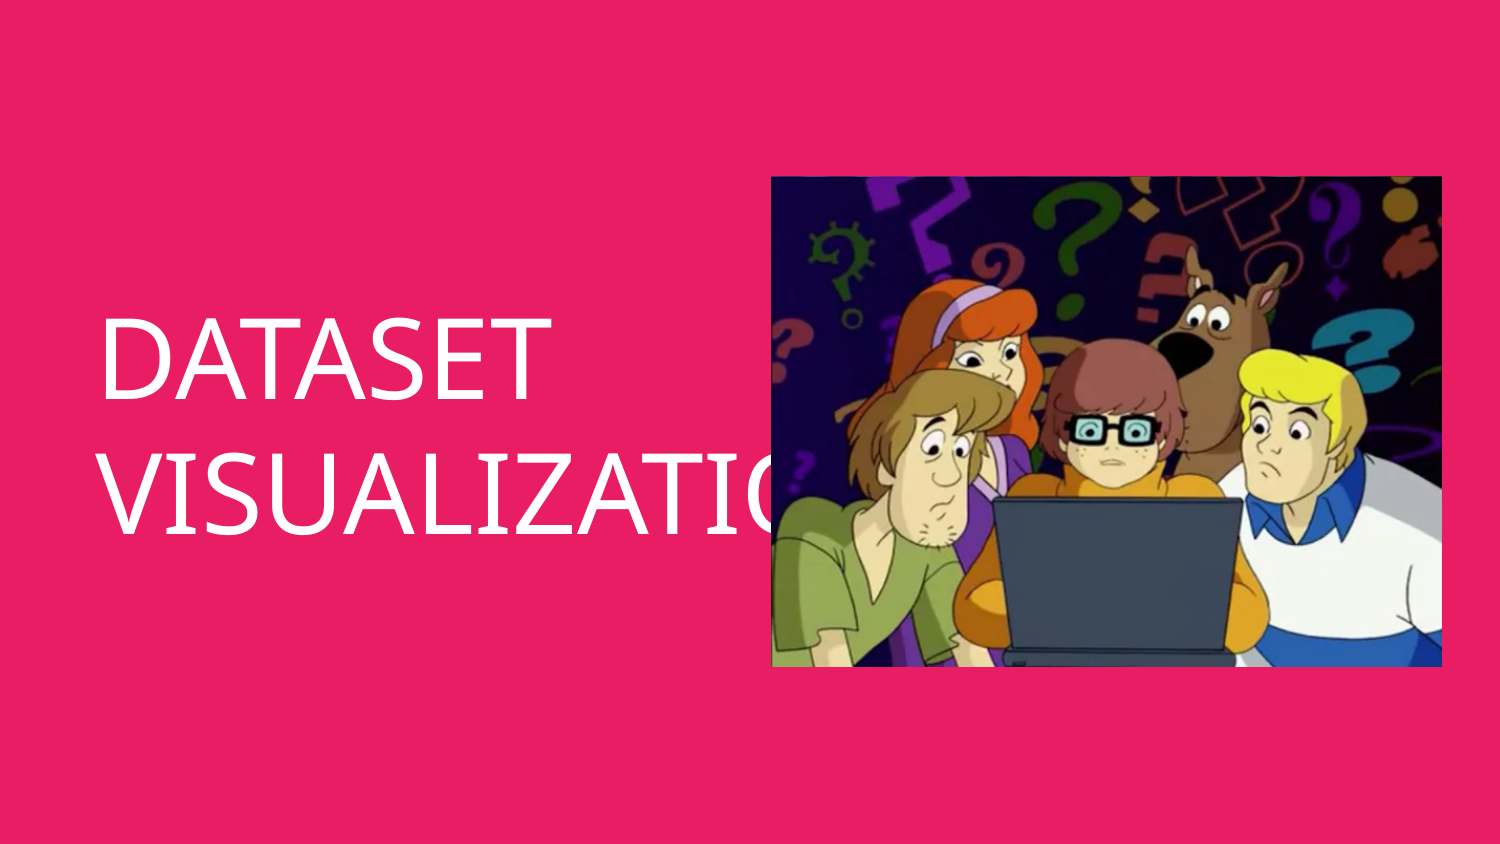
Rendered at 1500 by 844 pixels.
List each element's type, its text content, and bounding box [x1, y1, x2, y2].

title DATASET VISUALIZATION [80, 86, 1012, 757]
picture [771, 176, 1442, 668]
